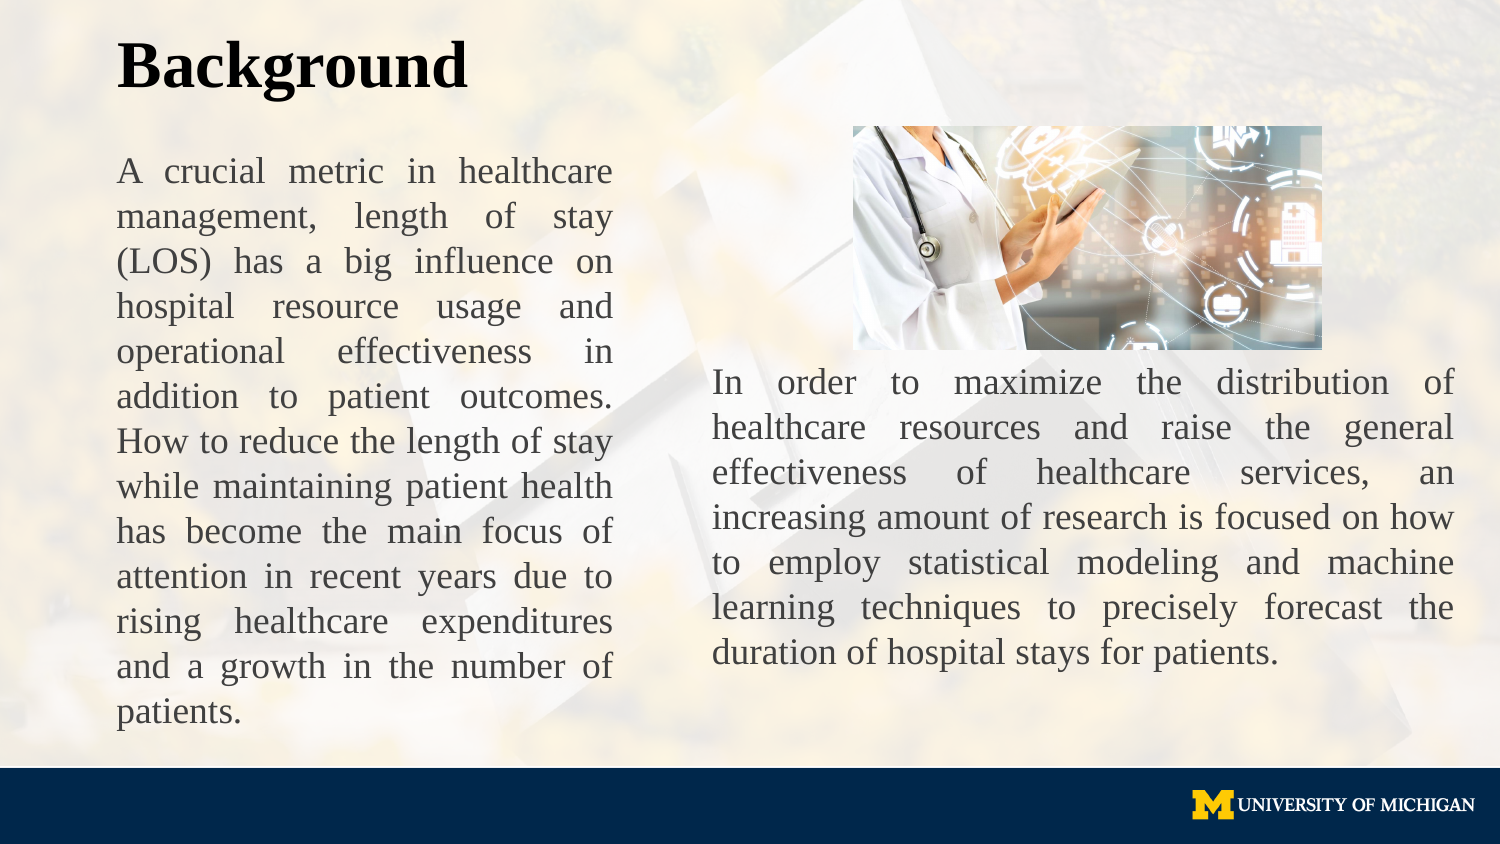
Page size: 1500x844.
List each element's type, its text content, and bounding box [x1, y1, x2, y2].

text_box In order to maximize the distribution of healthcare resources and raise the general effectiveness of healthcare services, an increasing amount of research is focused on how to employ statistical modeling and machine learning techniques to precisely forecast the duration of hospital stays for patients. [697, 349, 1471, 680]
picture [0, 766, 1500, 844]
picture [853, 126, 1322, 350]
title Background [103, 22, 1397, 139]
subtitle A crucial metric in healthcare management, length of stay (LOS) has a big influence on hospital resource usage and operational effectiveness in addition to patient outcomes. How to reduce the length of stay while maintaining patient health has become the main focus of attention in recent years due to rising healthcare expenditures and a growth in the number of patients. [101, 139, 629, 427]
